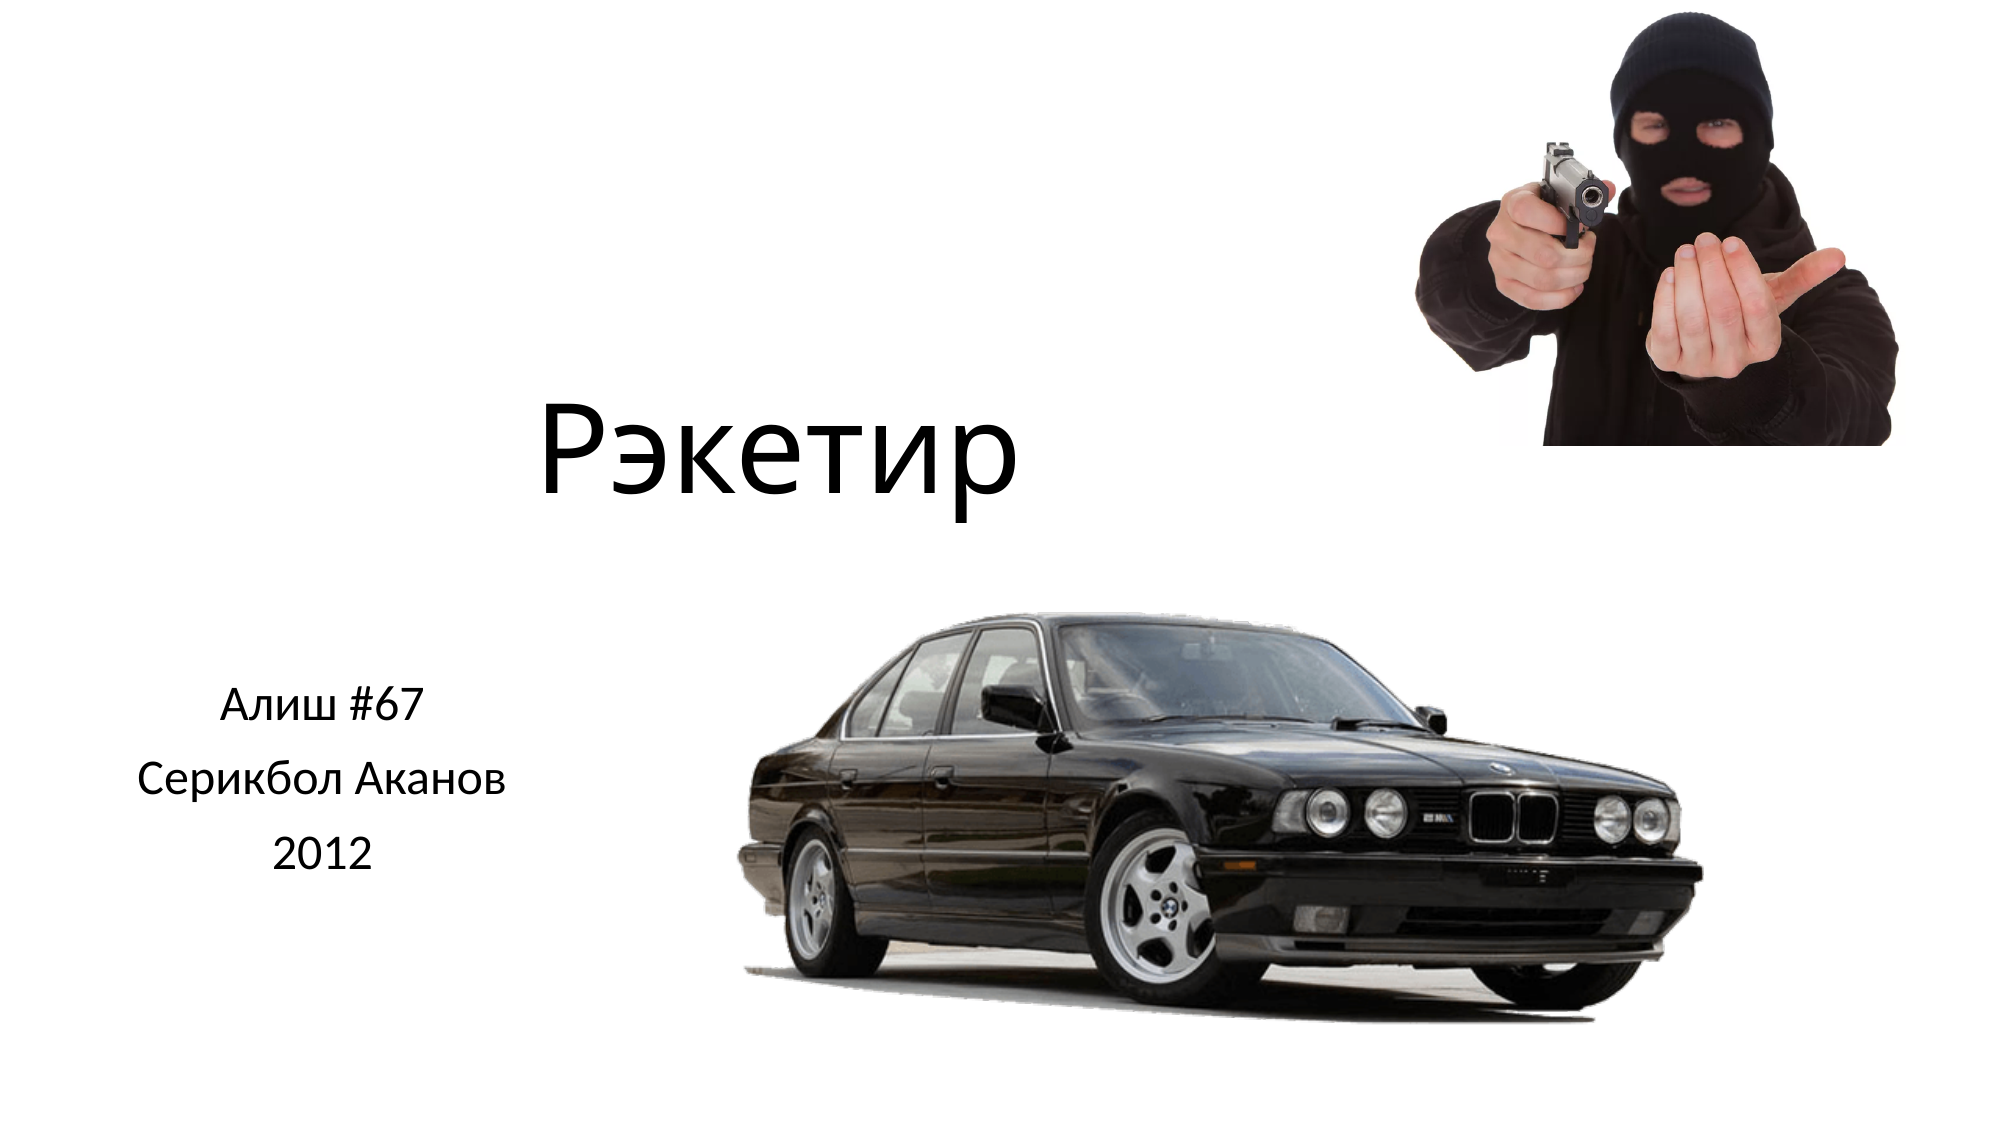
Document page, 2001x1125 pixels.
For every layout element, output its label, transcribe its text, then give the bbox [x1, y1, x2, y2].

picture [1376, 0, 1955, 446]
subtitle Алиш #67 Серикбол Аканов 2012 [102, 669, 542, 941]
picture [728, 575, 1729, 1054]
title Рэкетир [45, 136, 1546, 529]
